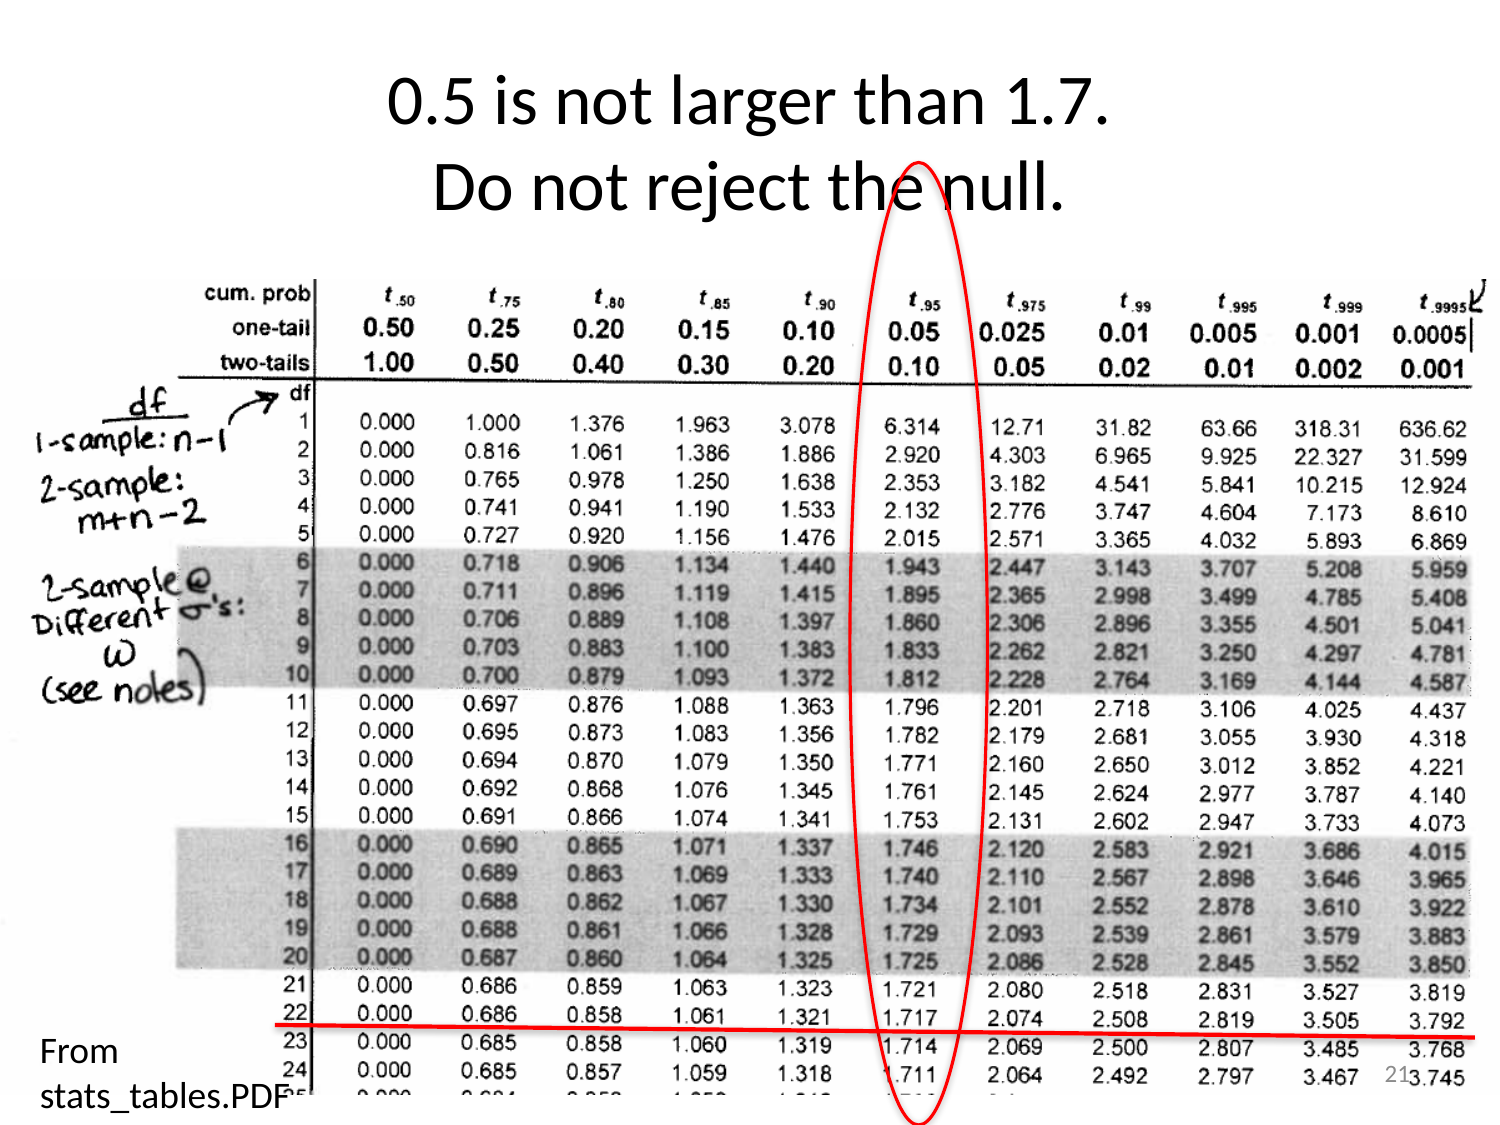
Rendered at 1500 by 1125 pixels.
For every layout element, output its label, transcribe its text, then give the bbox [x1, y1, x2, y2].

text_box From stats_tables.PDF [24, 1104, 375, 1124]
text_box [274, 1024, 1476, 1038]
text_box [897, 1104, 940, 1125]
title 0.5 is not larger than 1.7. Do not reject the null. [75, 45, 1425, 233]
picture [0, 279, 1500, 1096]
text_box [873, 161, 965, 278]
